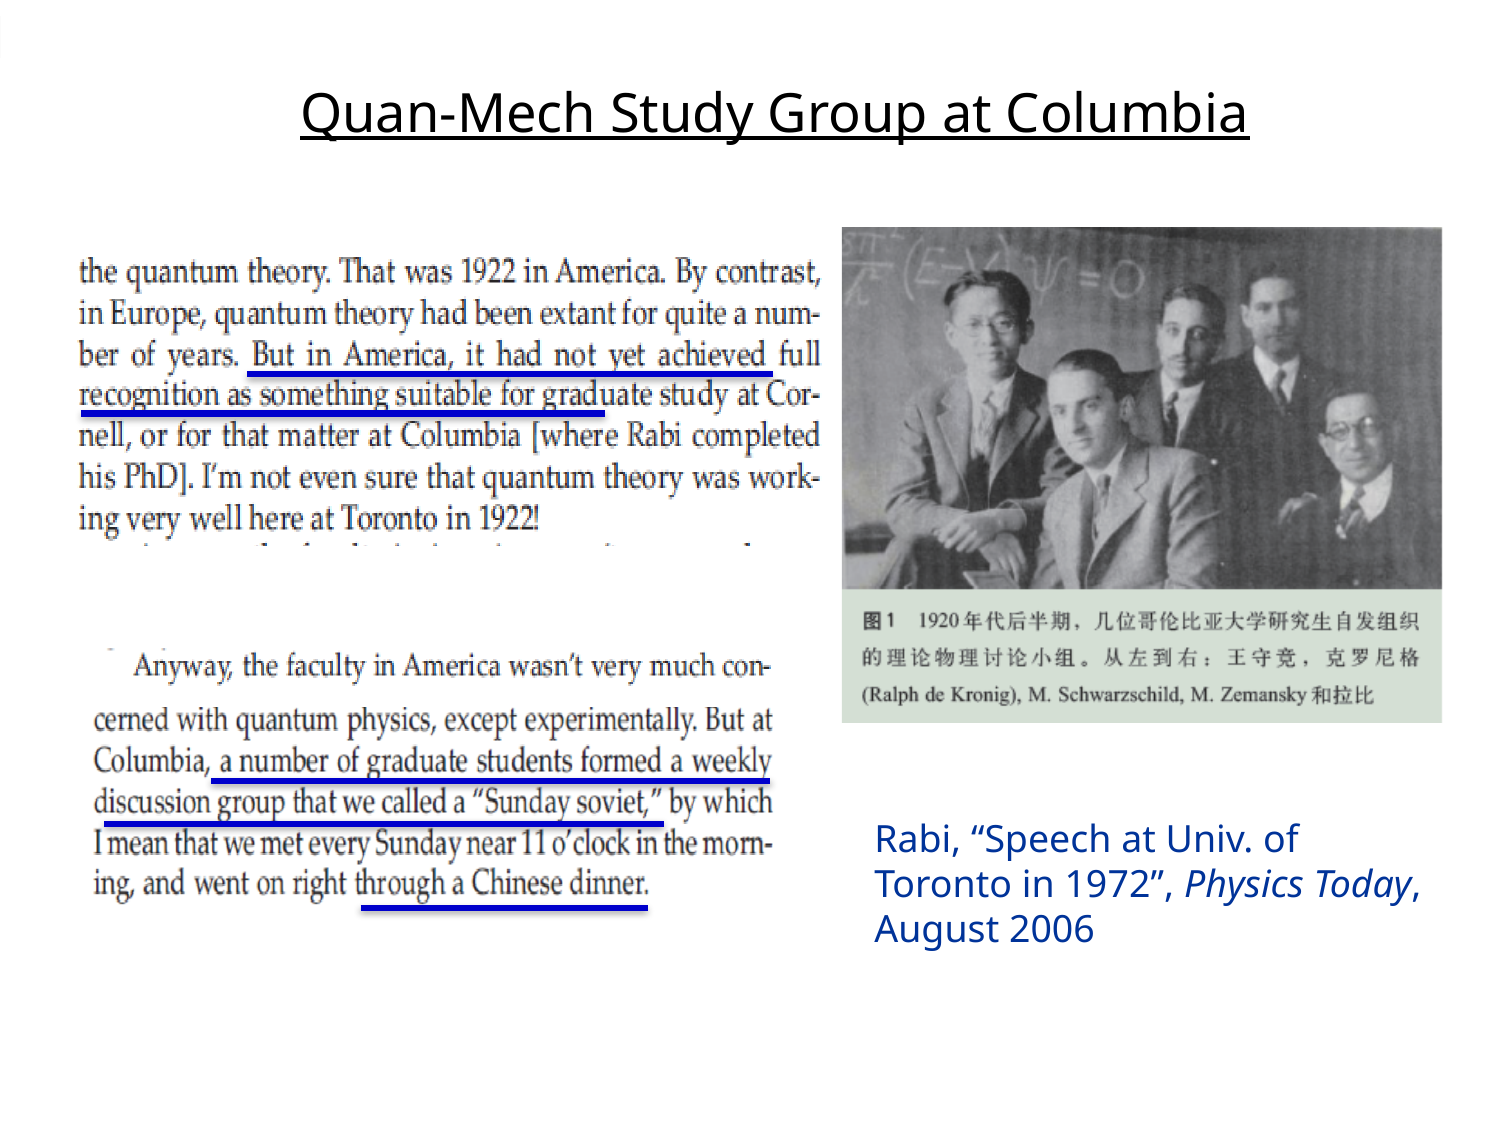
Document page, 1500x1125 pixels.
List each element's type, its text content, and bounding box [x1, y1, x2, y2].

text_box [87, 647, 796, 909]
text_box Rabi, “Speech at Univ. of Toronto in 1972”, Physics Today, August 2006 [859, 807, 1448, 957]
picture [64, 256, 826, 546]
title Quan-Mech Study Group at Columbia [133, 65, 1417, 155]
picture [841, 227, 1448, 723]
